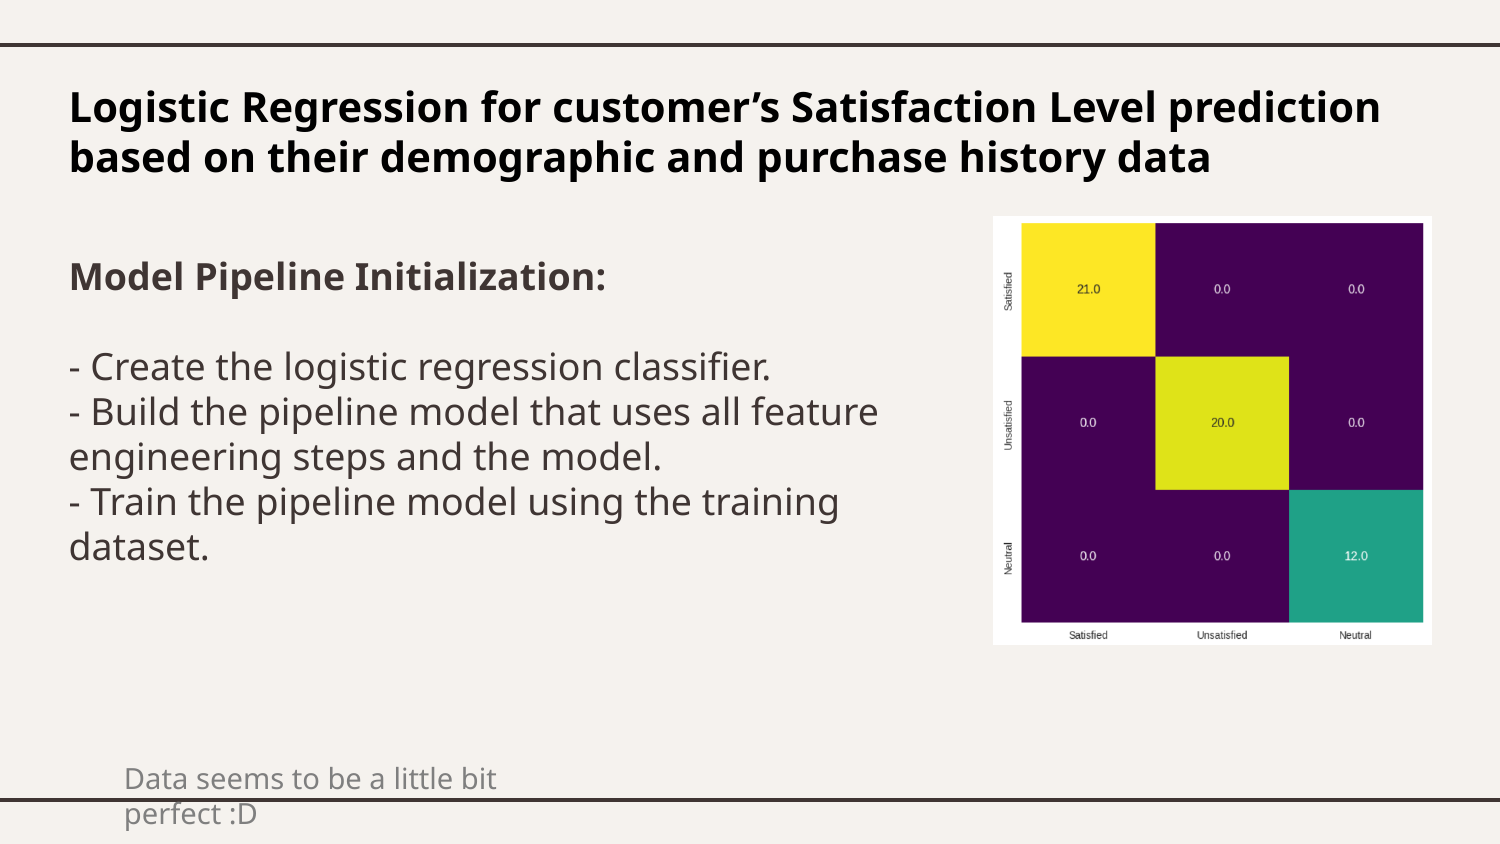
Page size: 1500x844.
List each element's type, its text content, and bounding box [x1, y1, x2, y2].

text_box Data seems to be a little bit perfect :D [108, 753, 637, 838]
text_box Logistic Regression for customer’s Satisfaction Level prediction based on their demographic and purchase history data [53, 73, 1407, 189]
picture [992, 216, 1432, 645]
title Model Pipeline Initialization: - Create the logistic regression classifier. - Build the pipeline model that uses all feature engineering steps and the model. - Train the pipeline model using the training dataset. [53, 237, 994, 730]
